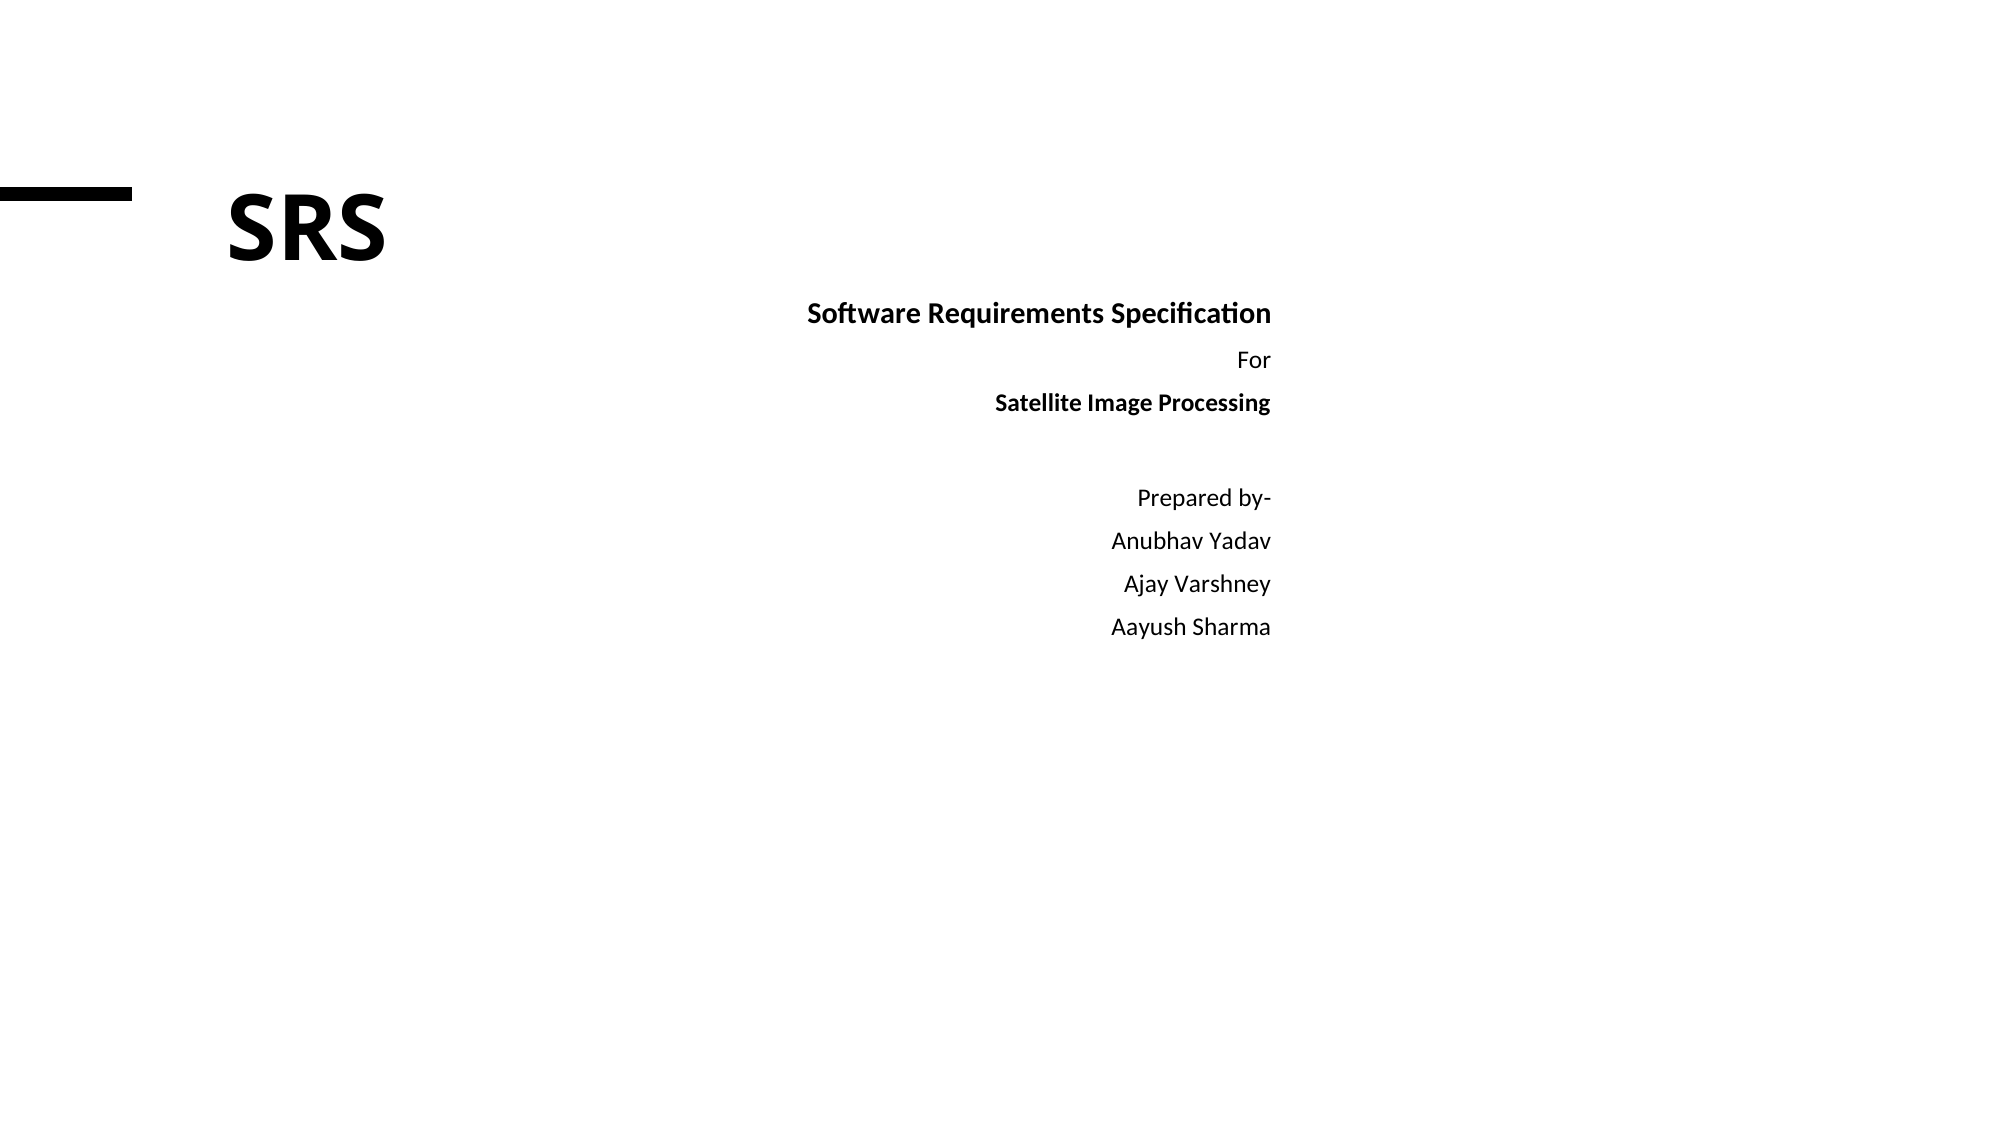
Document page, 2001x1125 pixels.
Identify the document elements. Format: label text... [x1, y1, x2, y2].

text_box SRS [211, 178, 791, 295]
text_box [728, 294, 1272, 1045]
